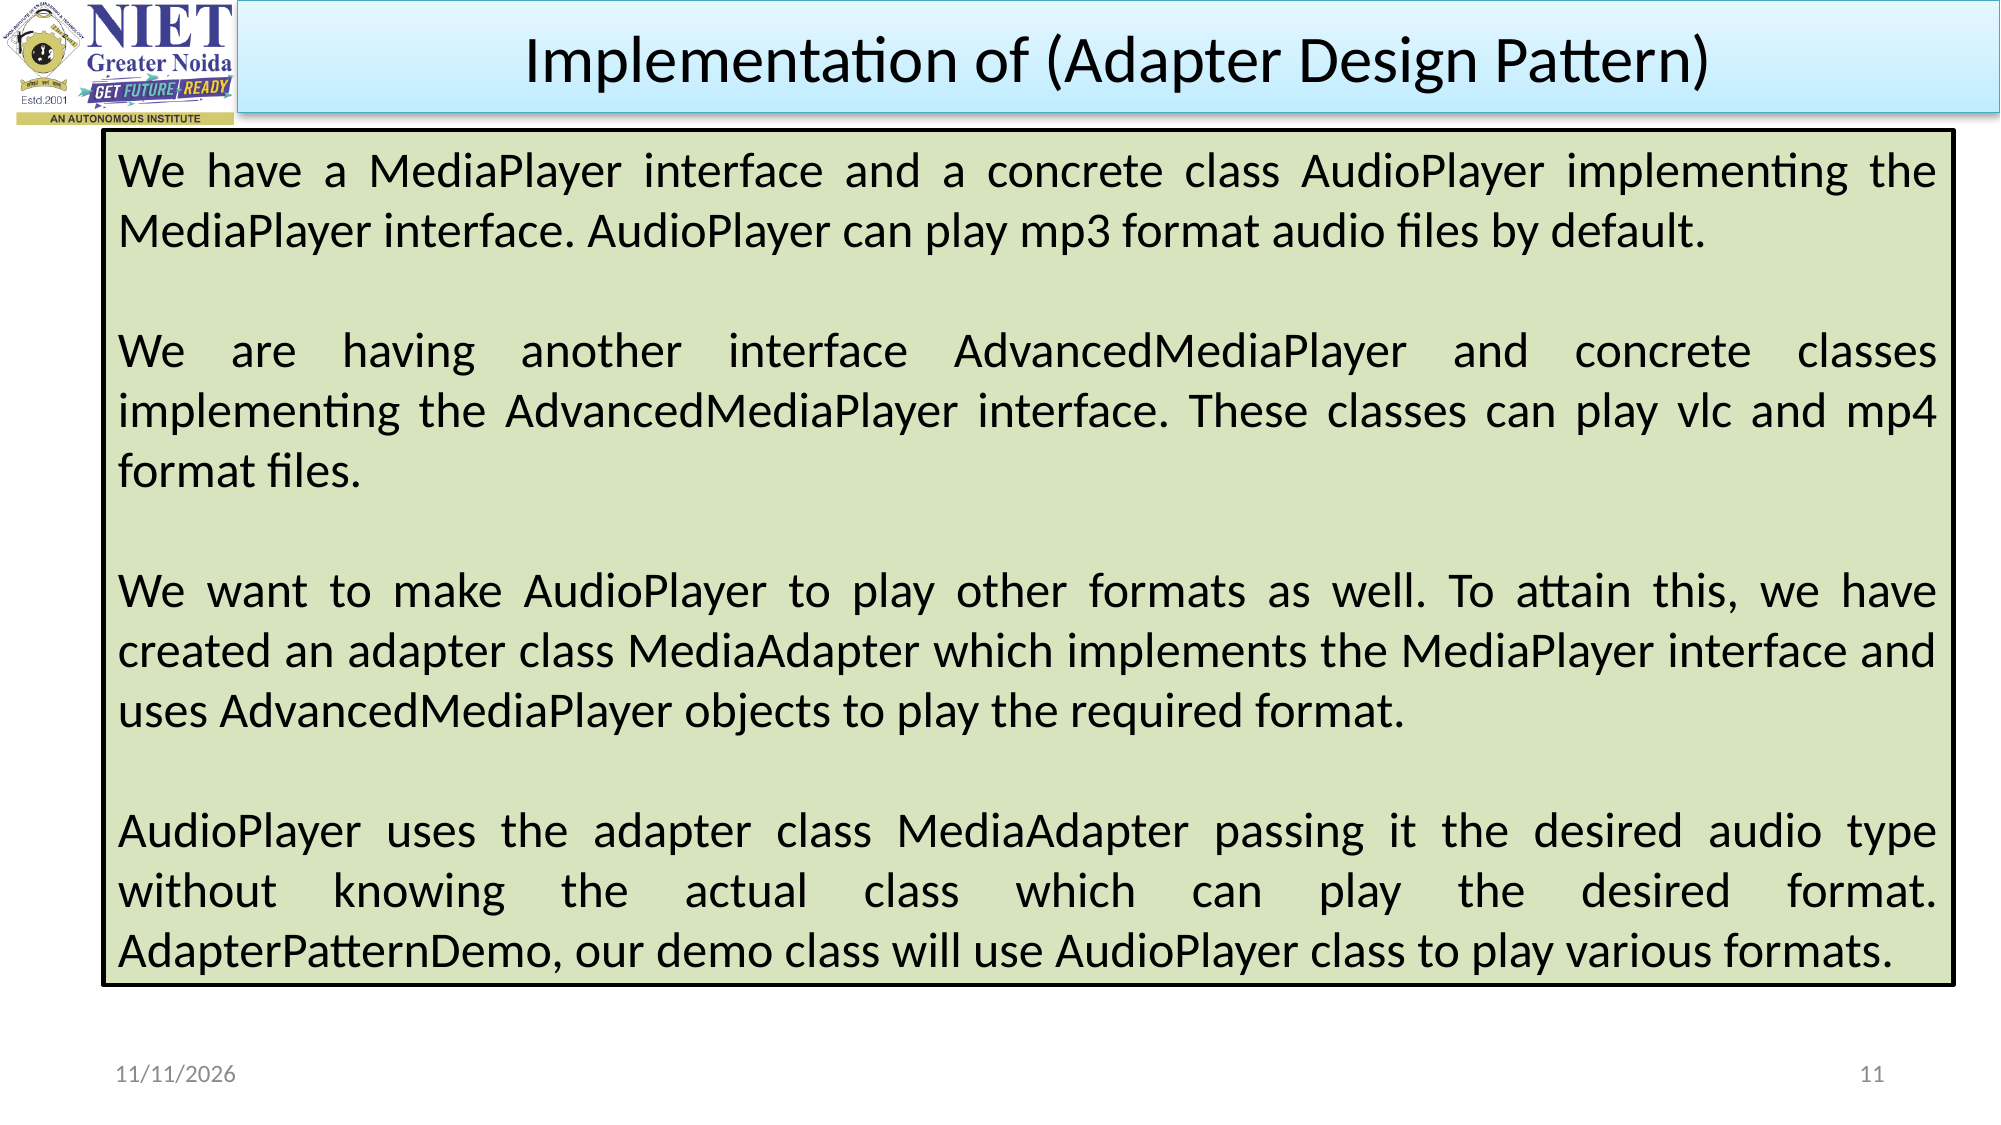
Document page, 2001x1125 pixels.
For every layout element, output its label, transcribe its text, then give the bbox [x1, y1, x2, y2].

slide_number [99, 1042, 567, 1103]
text_box We have a MediaPlayer interface and a concrete class AudioPlayer implementing the MediaPlayer interface. AudioPlayer can play mp3 format audio files by default. We are having another interface AdvancedMediaPlayer and concrete classes implementing the AdvancedMediaPlayer interface. These classes can play vlc and mp4 format files. We want to make AudioPlayer to play other formats as well. To attain this, we have created an adapter class MediaAdapter which implements the MediaPlayer interface and uses AdvancedMediaPlayer objects to play the required format. AudioPlayer uses the adapter class MediaAdapter passing it the desired audio type without knowing the actual class which can play the desired format. AdapterPatternDemo, our demo class will use AudioPlayer class to play various formats. [103, 130, 1954, 985]
text_box Implementation of (Adapter Design Pattern) [237, 0, 2000, 113]
slide_number 11 [1433, 1042, 1900, 1103]
picture [3, 2, 234, 125]
text_box [99, 227, 103, 314]
